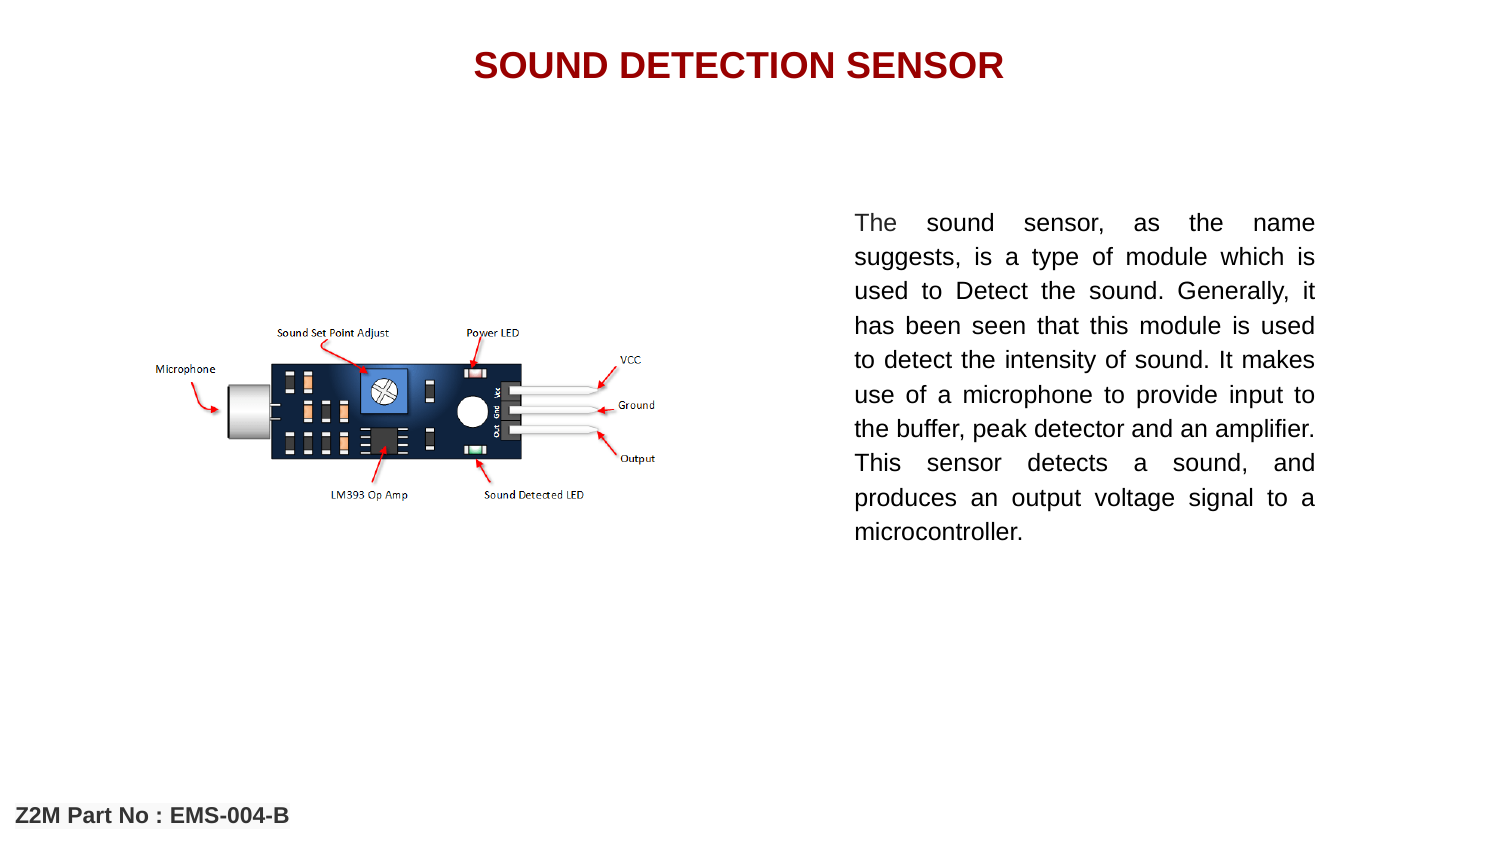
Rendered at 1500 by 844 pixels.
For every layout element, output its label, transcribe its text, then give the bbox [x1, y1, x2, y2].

text_box The sound sensor, as the name suggests, is a type of module which is used to Detect the sound. Generally, it has been seen that this module is used to detect the intensity of sound. It makes use of a microphone to provide input to the buffer, peak detector and an amplifier. This sensor detects a sound, and produces an output voltage signal to a microcontroller. [839, 186, 1332, 566]
text_box SOUND DETECTION SENSOR [431, 25, 1047, 84]
text_box Z2M Part No : EMS-004-B [0, 785, 493, 844]
picture [142, 268, 687, 575]
